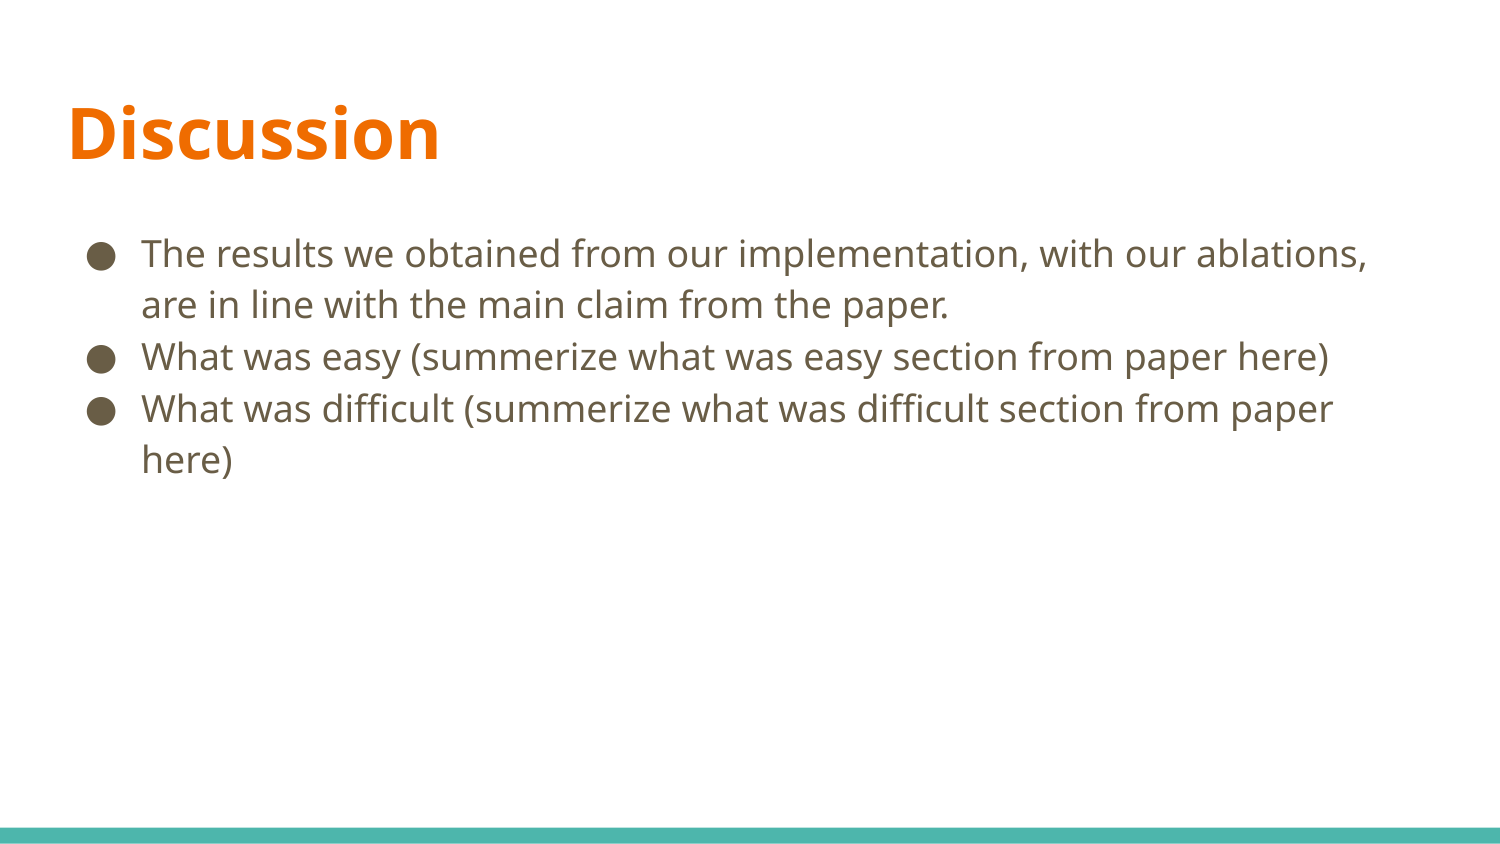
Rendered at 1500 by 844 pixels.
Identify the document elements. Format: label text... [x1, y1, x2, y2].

title Discussion [51, 72, 1449, 189]
list The results we obtained from our implementation, with our ablations, are in line with the main claim from the paper. What was easy (summerize what was easy section from paper here) What was difficult (summerize what was difficult section from paper here) [51, 207, 1449, 750]
